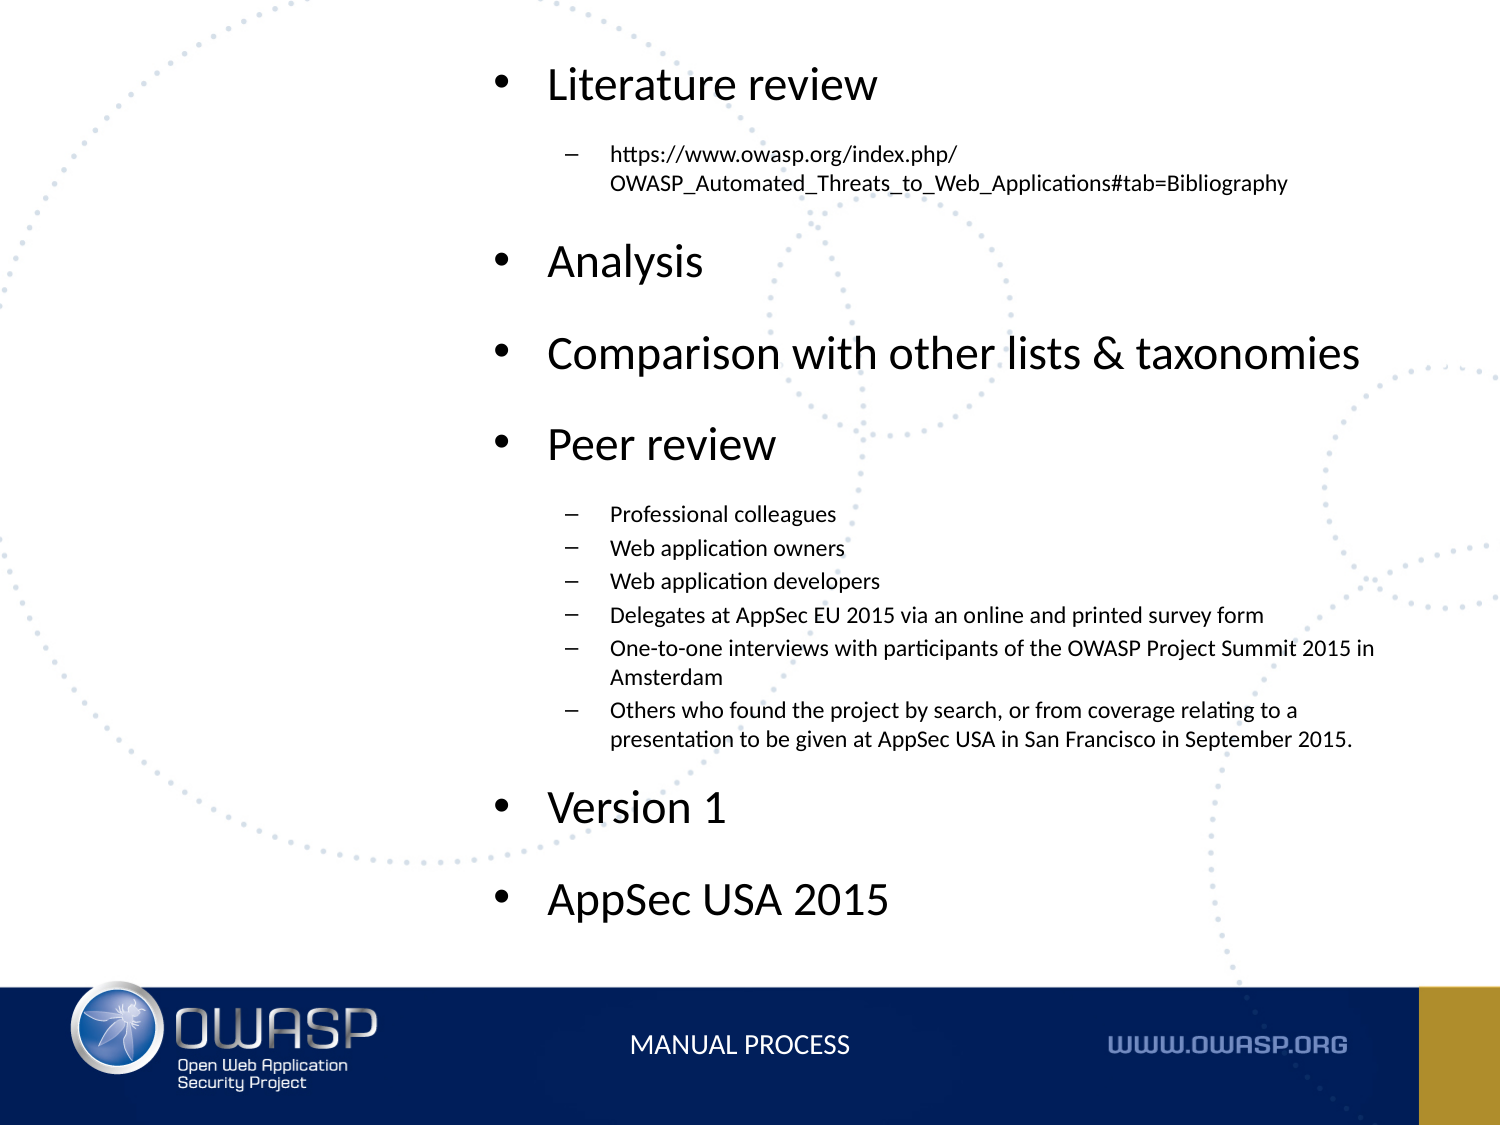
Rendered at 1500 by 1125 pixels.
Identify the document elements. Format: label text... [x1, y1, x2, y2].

list Literature review https://www.owasp.org/index.php/OWASP_Automated_Threats_to_Web_Applications#tab=Bibliography Analysis Comparison with other lists & taxonomies Peer review Professional colleagues Web application owners Web application developers Delegates at AppSec EU 2015 via an online and printed survey form One-to-one interviews with participants of the OWASP Project Summit 2015 in Amsterdam Others who found the project by search, or from coverage relating to a presentation to be given at AppSec USA in San Francisco in September 2015. Version 1 AppSec USA 2015 [478, 45, 1423, 940]
text_box Manual Process [383, 1018, 1097, 1103]
picture [0, 0, 1500, 1125]
